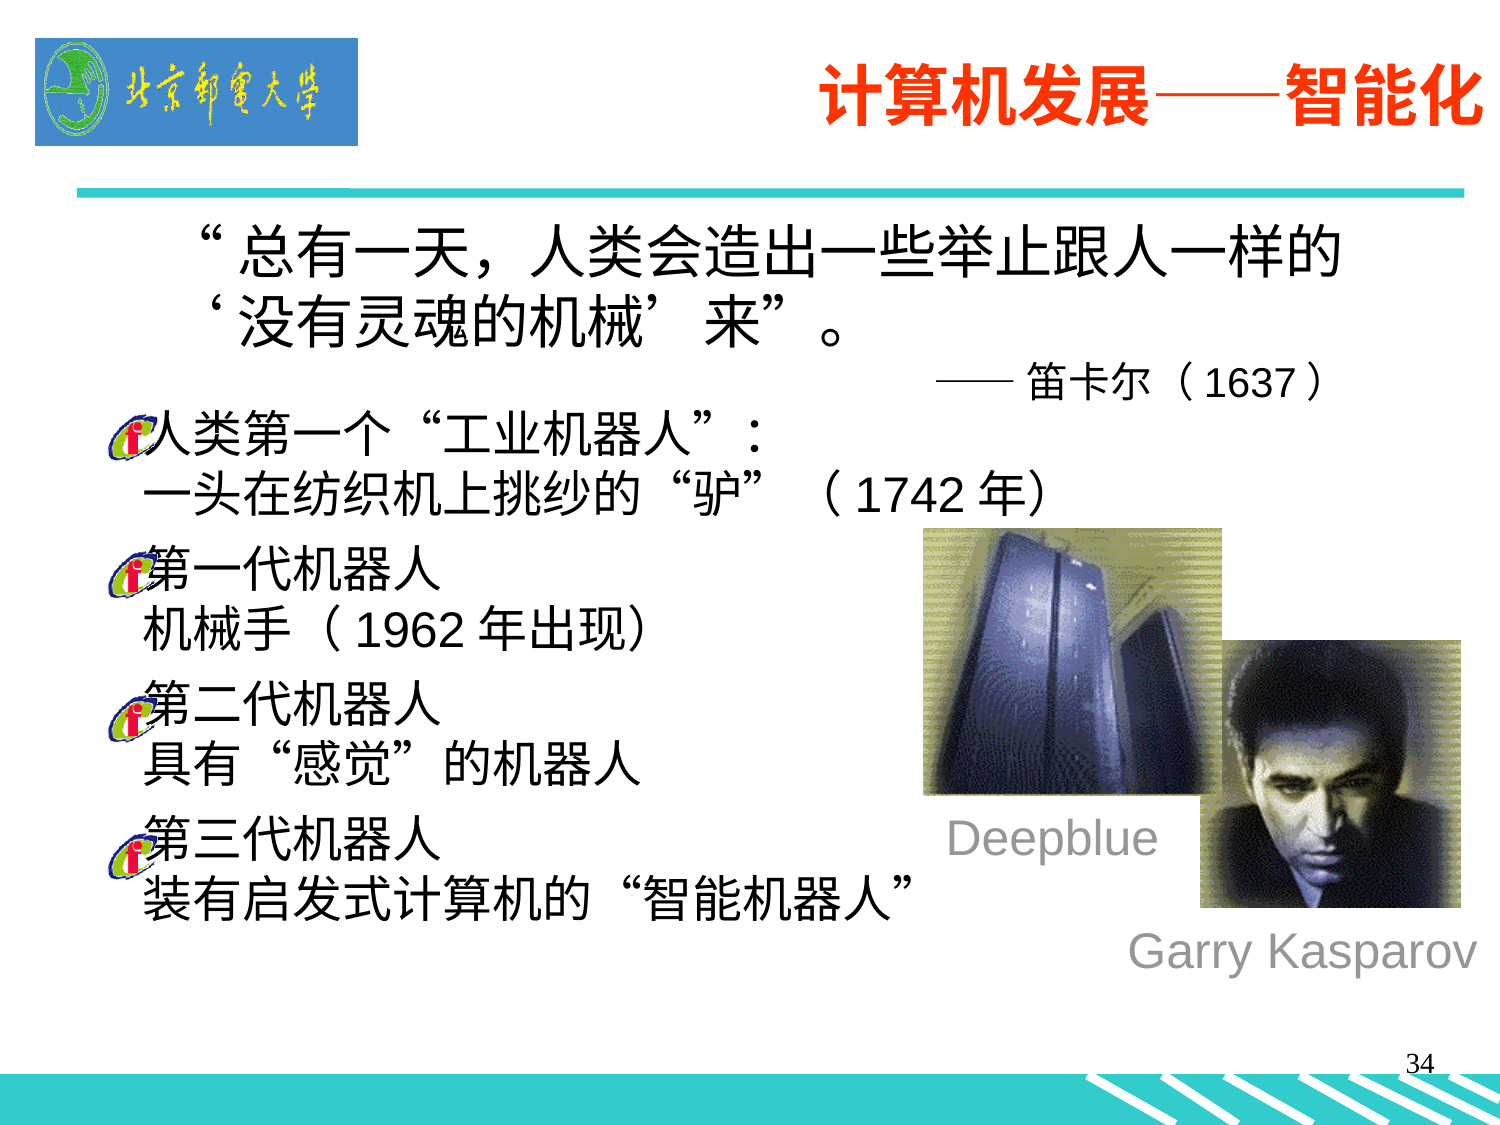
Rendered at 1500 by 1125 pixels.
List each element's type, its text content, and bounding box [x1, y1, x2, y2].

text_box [923, 528, 1500, 986]
title 计算机发展——智能化 [0, 0, 1500, 188]
text_box 34 [1137, 1037, 1450, 1113]
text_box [105, 395, 1058, 944]
text_box “总有一天，人类会造出一些举止跟人一样的 ‘没有灵魂的机械’来”。 ——笛卡尔（1637） [150, 208, 1364, 413]
